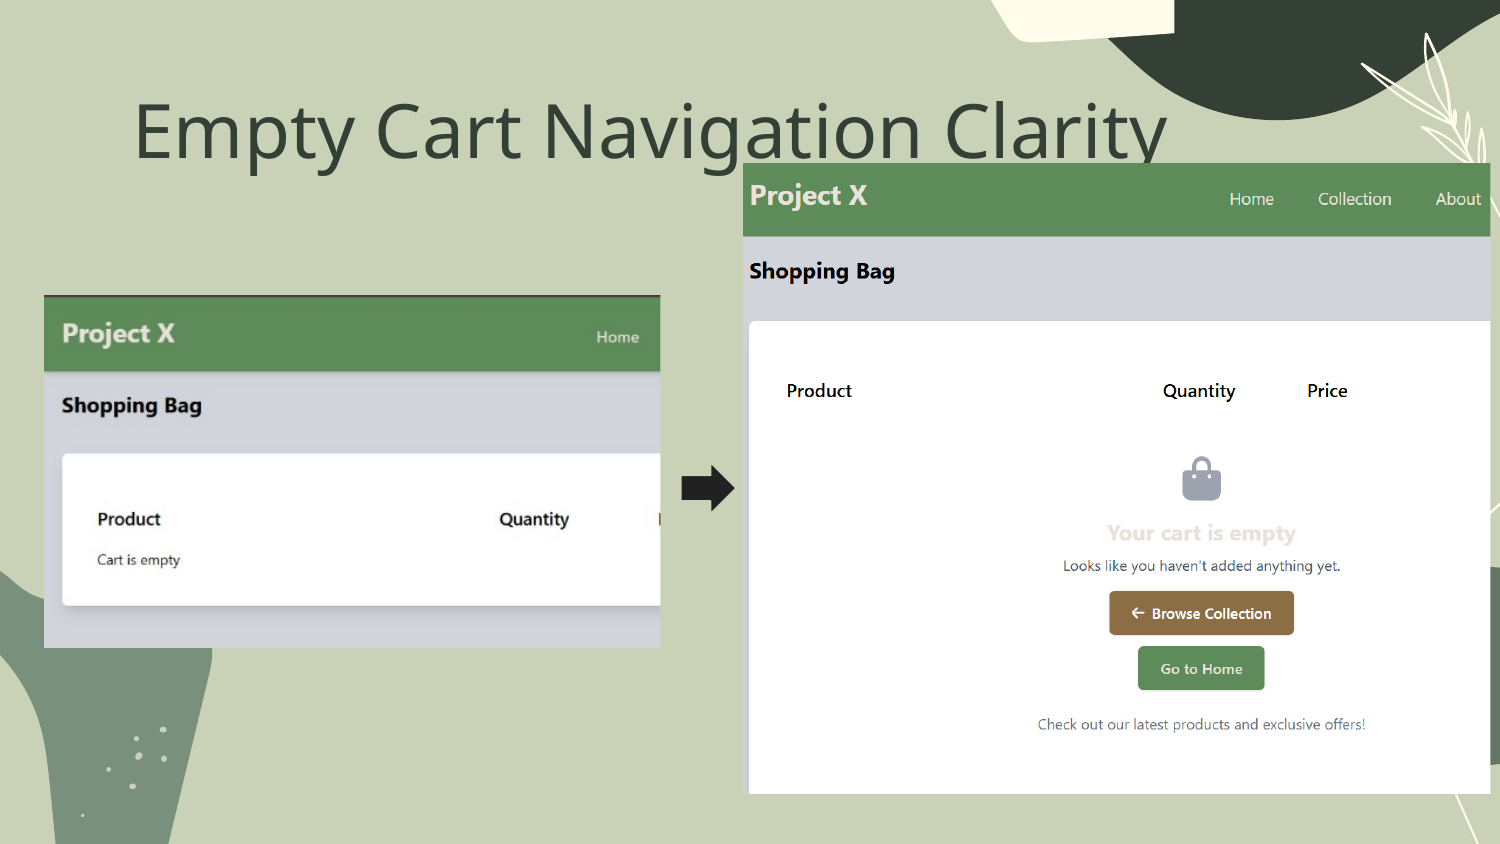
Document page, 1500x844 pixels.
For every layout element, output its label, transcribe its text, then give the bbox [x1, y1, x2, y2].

text_box [680, 462, 737, 514]
picture [43, 295, 661, 648]
title Empty Cart Navigation Clarity [116, 68, 1383, 164]
picture [742, 163, 1491, 794]
